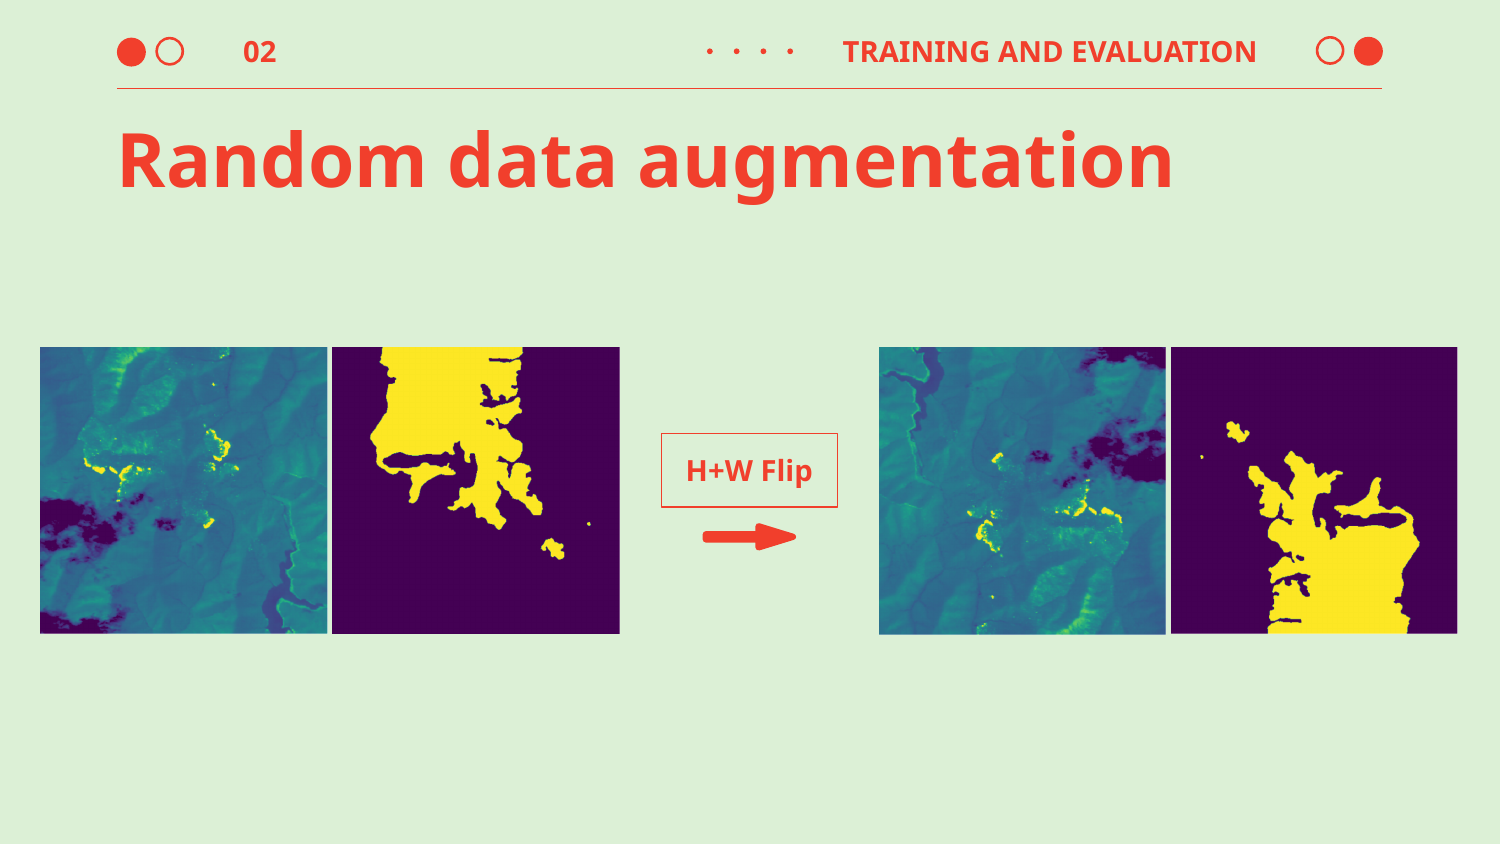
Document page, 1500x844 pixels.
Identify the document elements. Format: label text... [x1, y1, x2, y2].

picture [332, 347, 620, 634]
title Random data augmentation [101, 97, 1383, 204]
text_box [705, 526, 793, 548]
text_box H+W Flip [661, 433, 838, 507]
picture [879, 347, 1167, 635]
picture [1170, 347, 1459, 634]
picture [40, 347, 328, 634]
